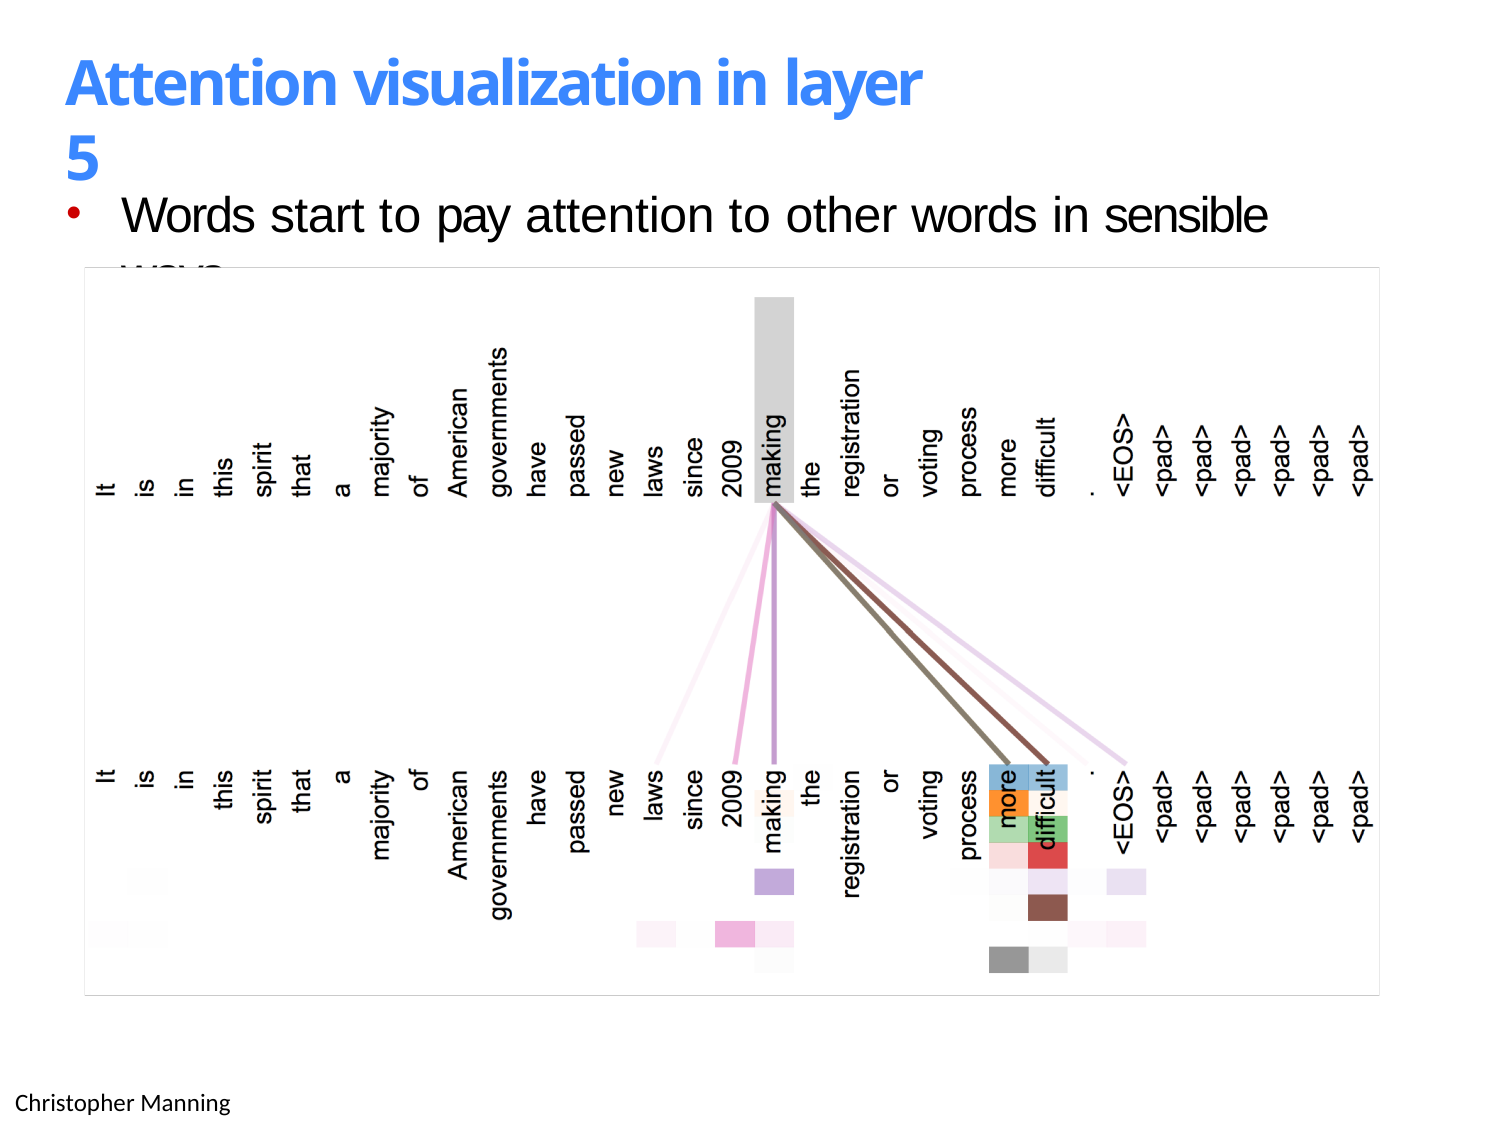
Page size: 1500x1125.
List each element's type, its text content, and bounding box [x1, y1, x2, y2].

text_box Christopher Manning [0, 1079, 247, 1125]
text_box [84, 267, 1380, 996]
text_box Words start to pay attention to other words in sensible ways [62, 180, 1354, 303]
title Attention visualization in layer 5 [62, 41, 966, 180]
